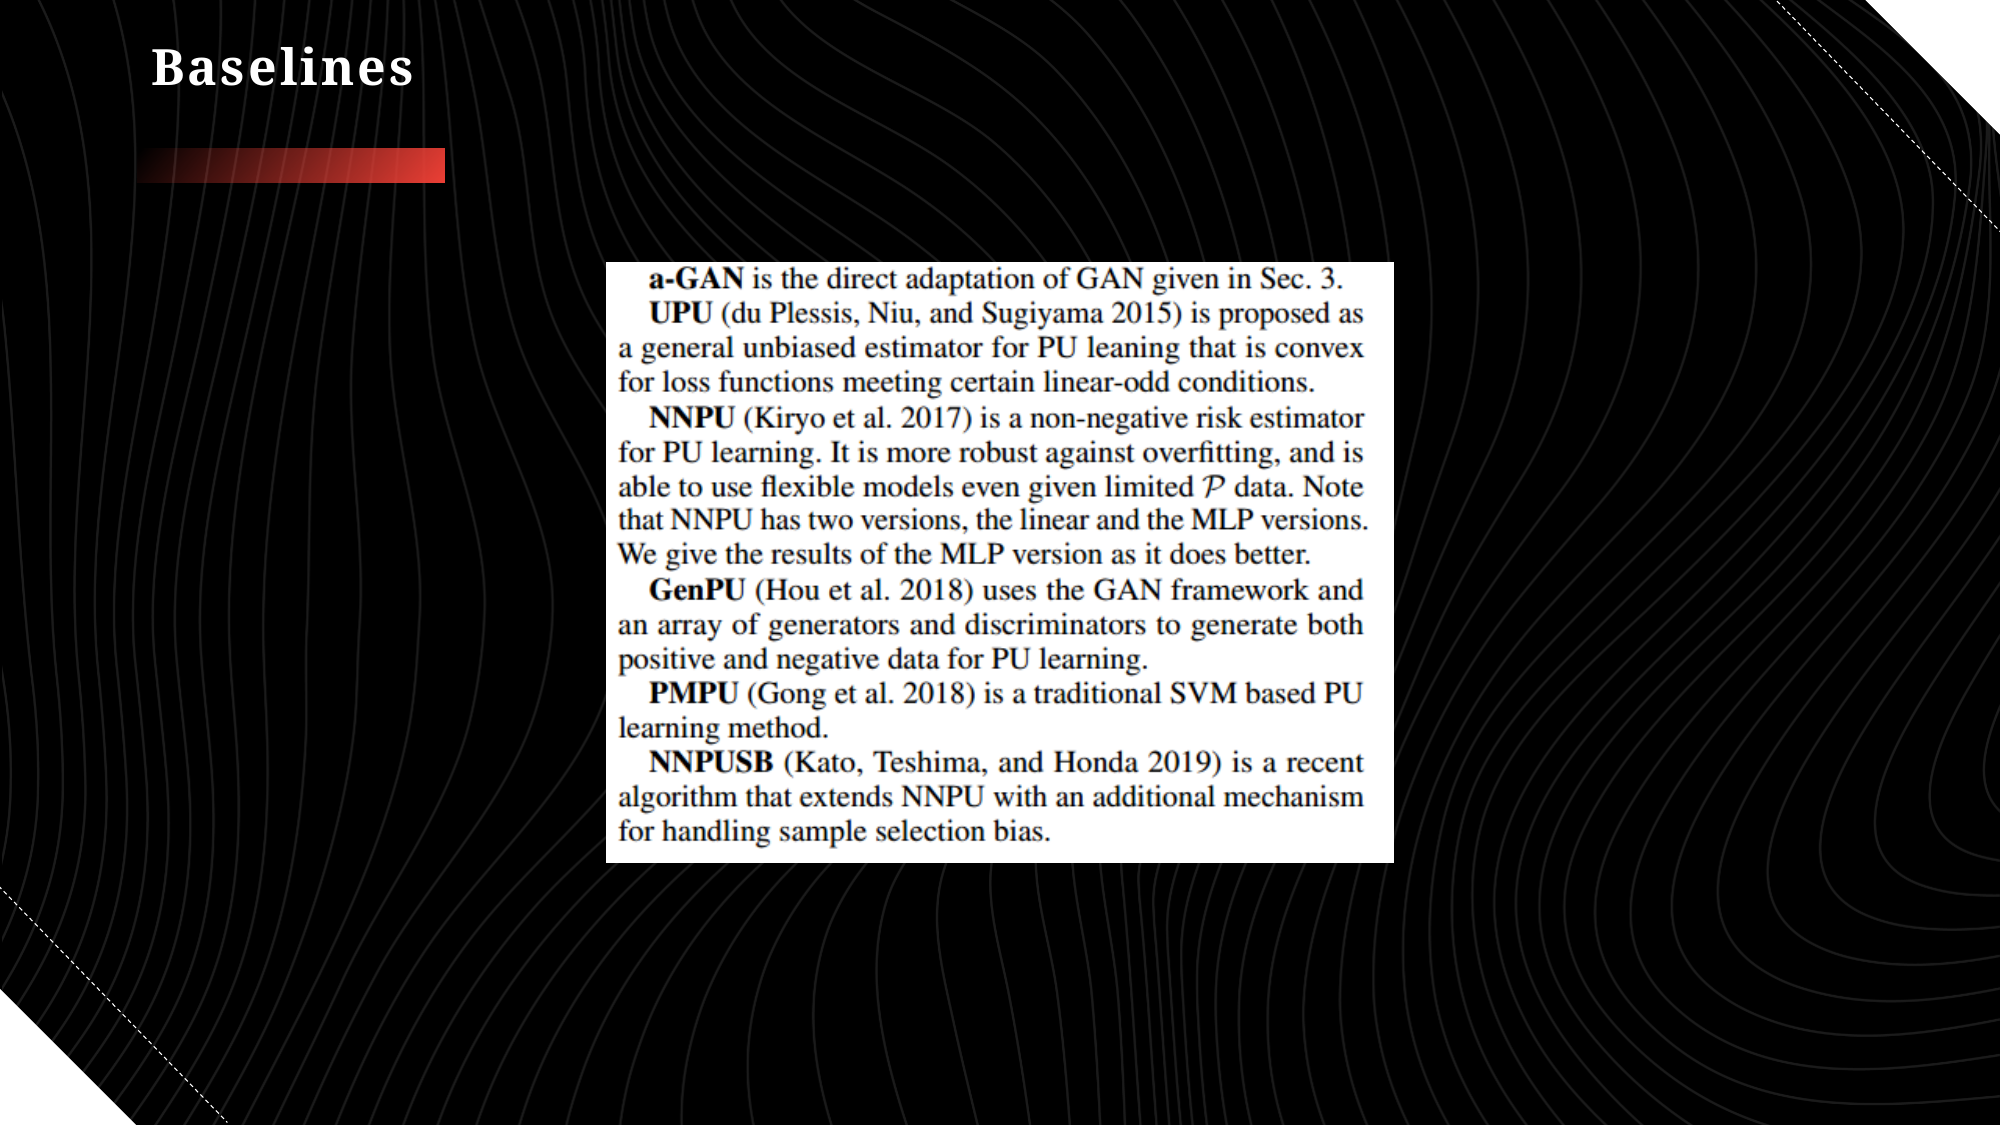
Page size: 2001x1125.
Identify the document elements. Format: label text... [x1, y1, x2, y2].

title Baselines [136, 21, 1863, 118]
picture [606, 262, 1394, 863]
